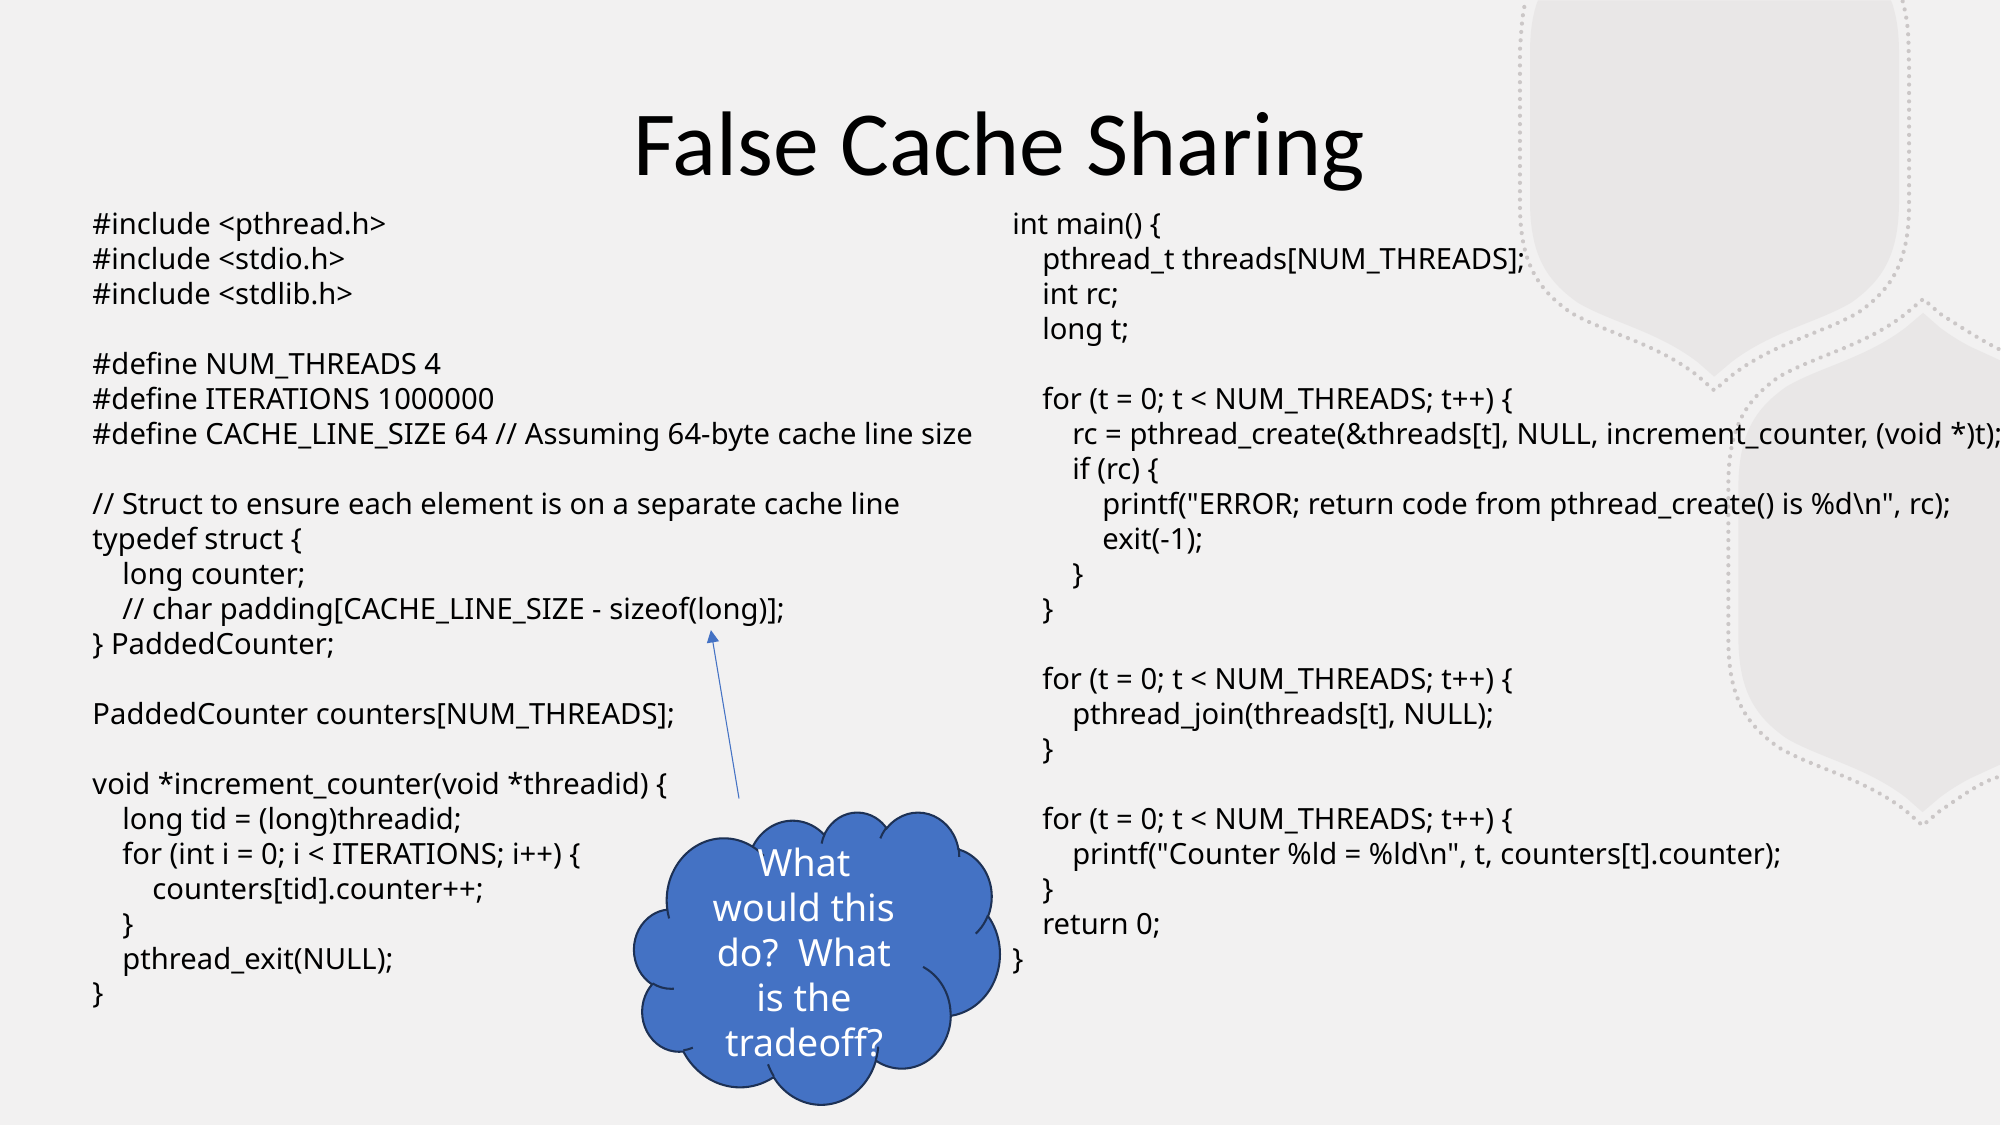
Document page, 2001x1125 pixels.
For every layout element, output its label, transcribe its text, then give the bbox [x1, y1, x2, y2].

text_box #include <pthread.h> #include <stdio.h> #include <stdlib.h> #define NUM_THREADS 4 #define ITERATIONS 1000000 #define CACHE_LINE_SIZE 64 // Assuming 64-byte cache line size // Struct to ensure each element is on a separate cache line typedef struct { long counter; // char padding[CACHE_LINE_SIZE - sizeof(long)]; } PaddedCounter; PaddedCounter counters[NUM_THREADS]; void *increment_counter(void *threadid) { long tid = (long)threadid; for (int i = 0; i < ITERATIONS; i++) { counters[tid].counter++; } pthread_exit(NULL); } [77, 198, 989, 1053]
text_box What would this do? What is the tradeoff? [632, 811, 1002, 1106]
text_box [710, 630, 739, 799]
text_box int main() { pthread_t threads[NUM_THREADS]; int rc; long t; for (t = 0; t < NUM_THREADS; t++) { rc = pthread_create(&threads[t], NULL, increment_counter, (void *)t); if (rc) { printf("ERROR; return code from pthread_create() is %d\n", rc); exit(-1); } } for (t = 0; t < NUM_THREADS; t++) { pthread_join(threads[t], NULL); } for (t = 0; t < NUM_THREADS; t++) { printf("Counter %ld = %ld\n", t, counters[t].counter); } return 0; } [997, 198, 2000, 1018]
text_box False Cache Sharing [324, 21, 1675, 257]
